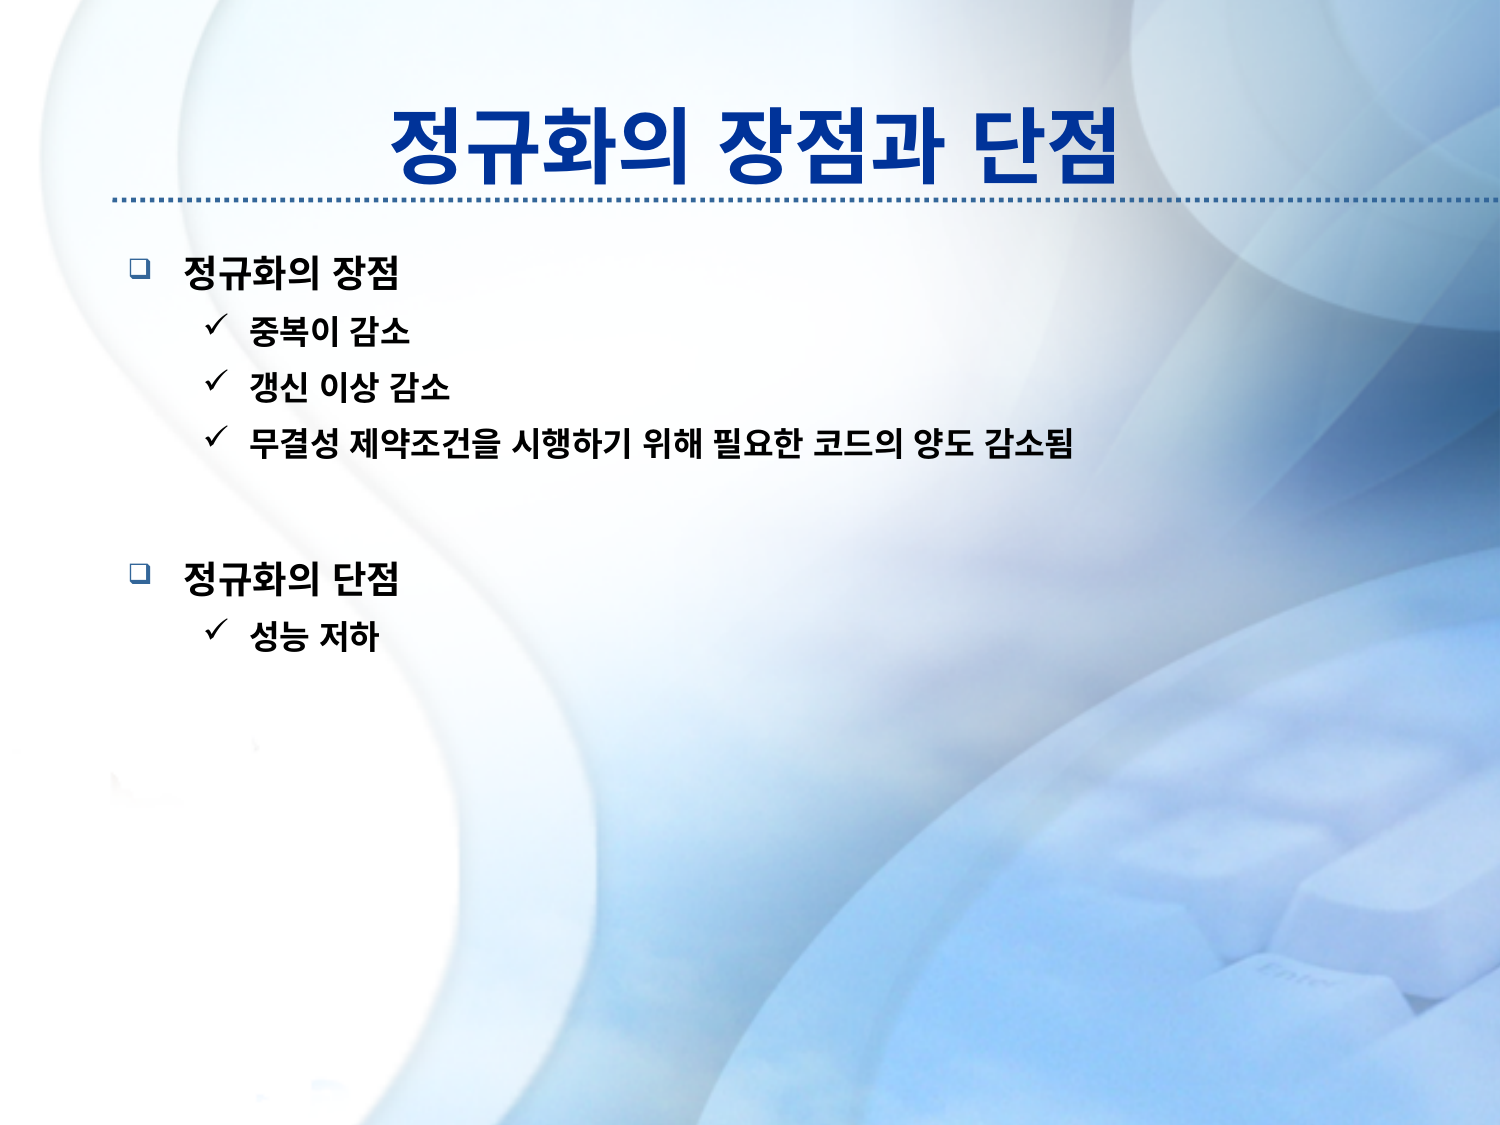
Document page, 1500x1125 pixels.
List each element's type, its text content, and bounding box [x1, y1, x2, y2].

list 정규화의 장점 중복이 감소 갱신 이상 감소 무결성 제약조건을 시행하기 위해 필요한 코드의 양도 감소됨 정규화의 단점 성능 저하 [112, 224, 1413, 1000]
title 정규화의 장점과 단점 [112, 99, 1400, 188]
picture [0, 0, 1500, 1125]
